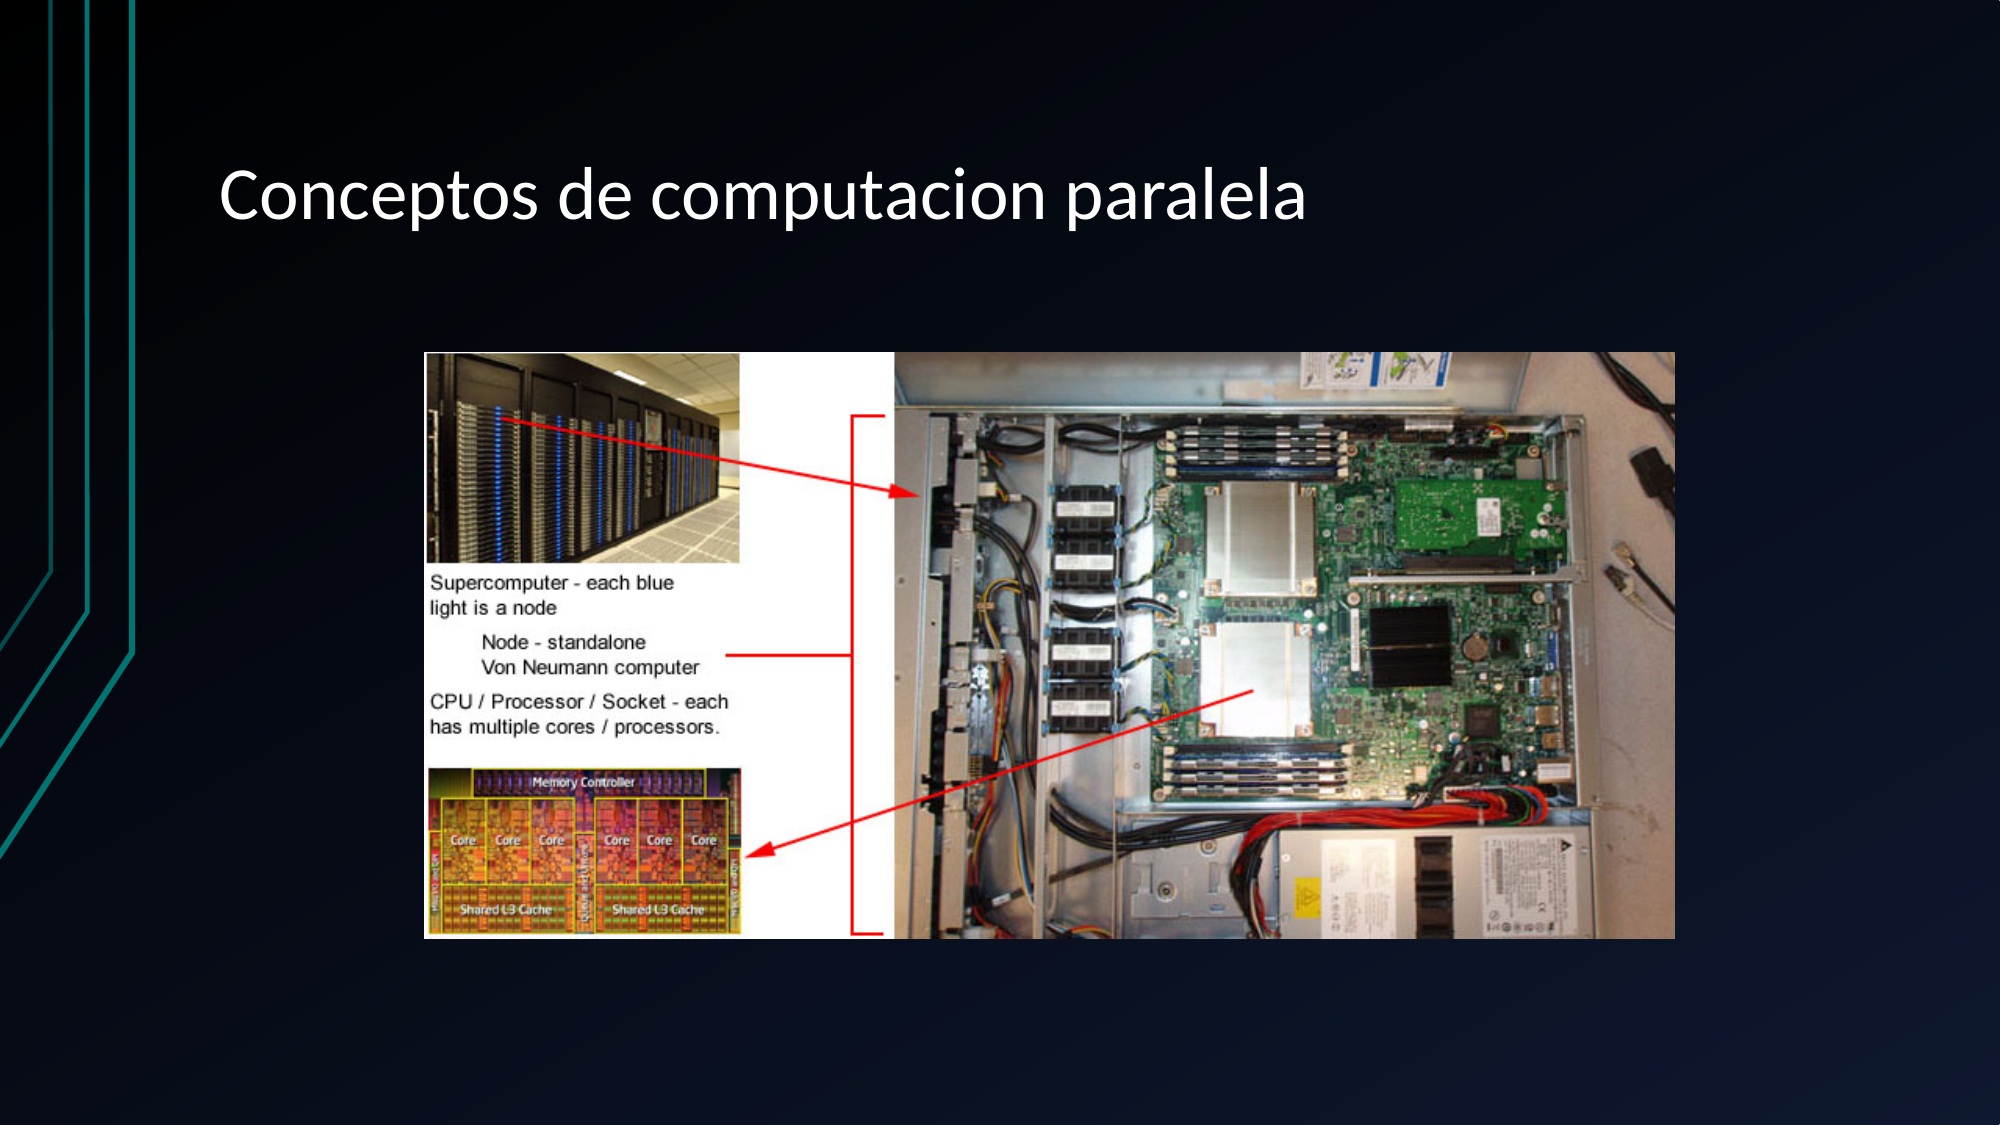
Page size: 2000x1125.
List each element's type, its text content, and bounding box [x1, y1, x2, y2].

title Conceptos de computacion paralela [199, 45, 1900, 246]
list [424, 351, 1675, 939]
